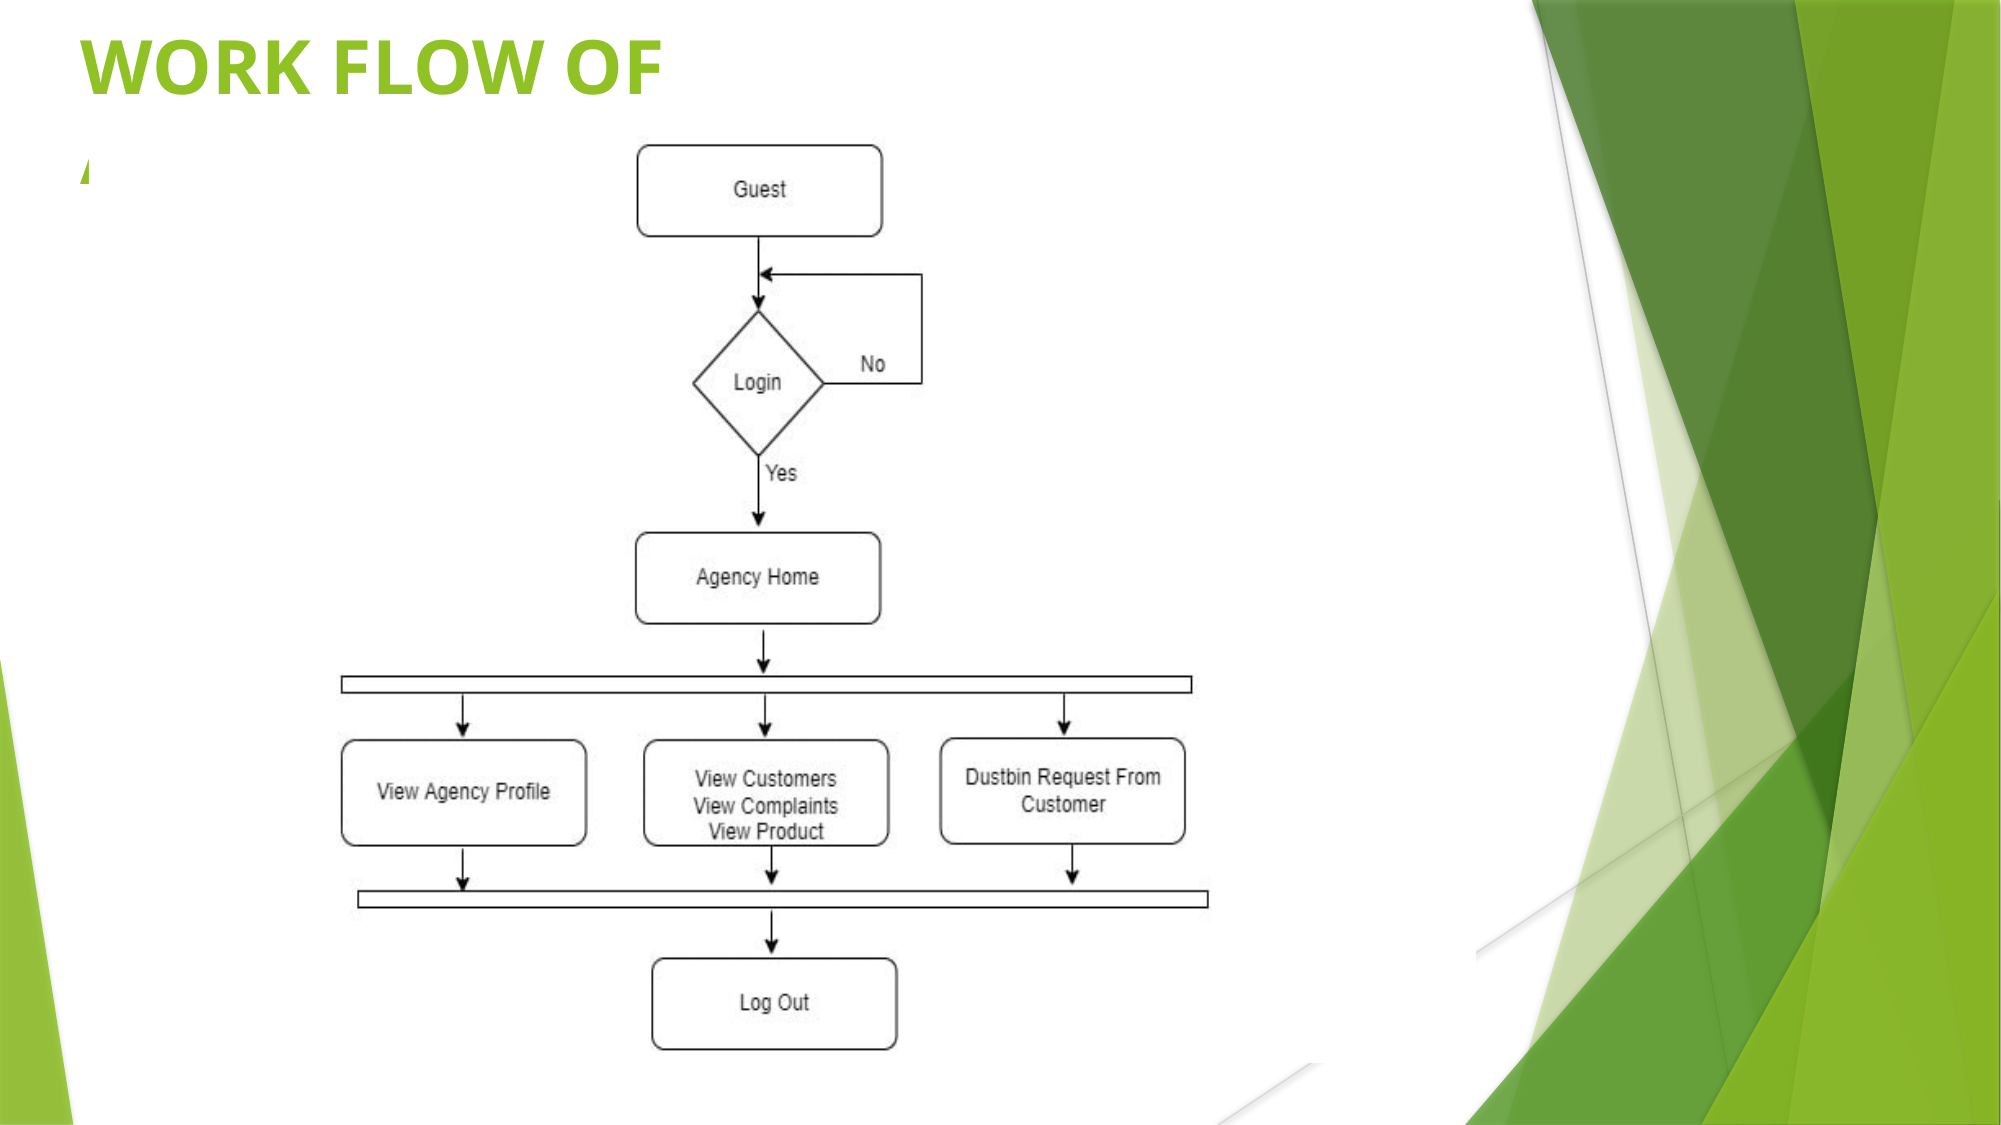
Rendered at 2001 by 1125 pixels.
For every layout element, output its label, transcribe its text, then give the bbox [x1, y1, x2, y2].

text_box WORK FLOW OF AGENCY [66, 12, 945, 102]
picture [88, 117, 1477, 1064]
